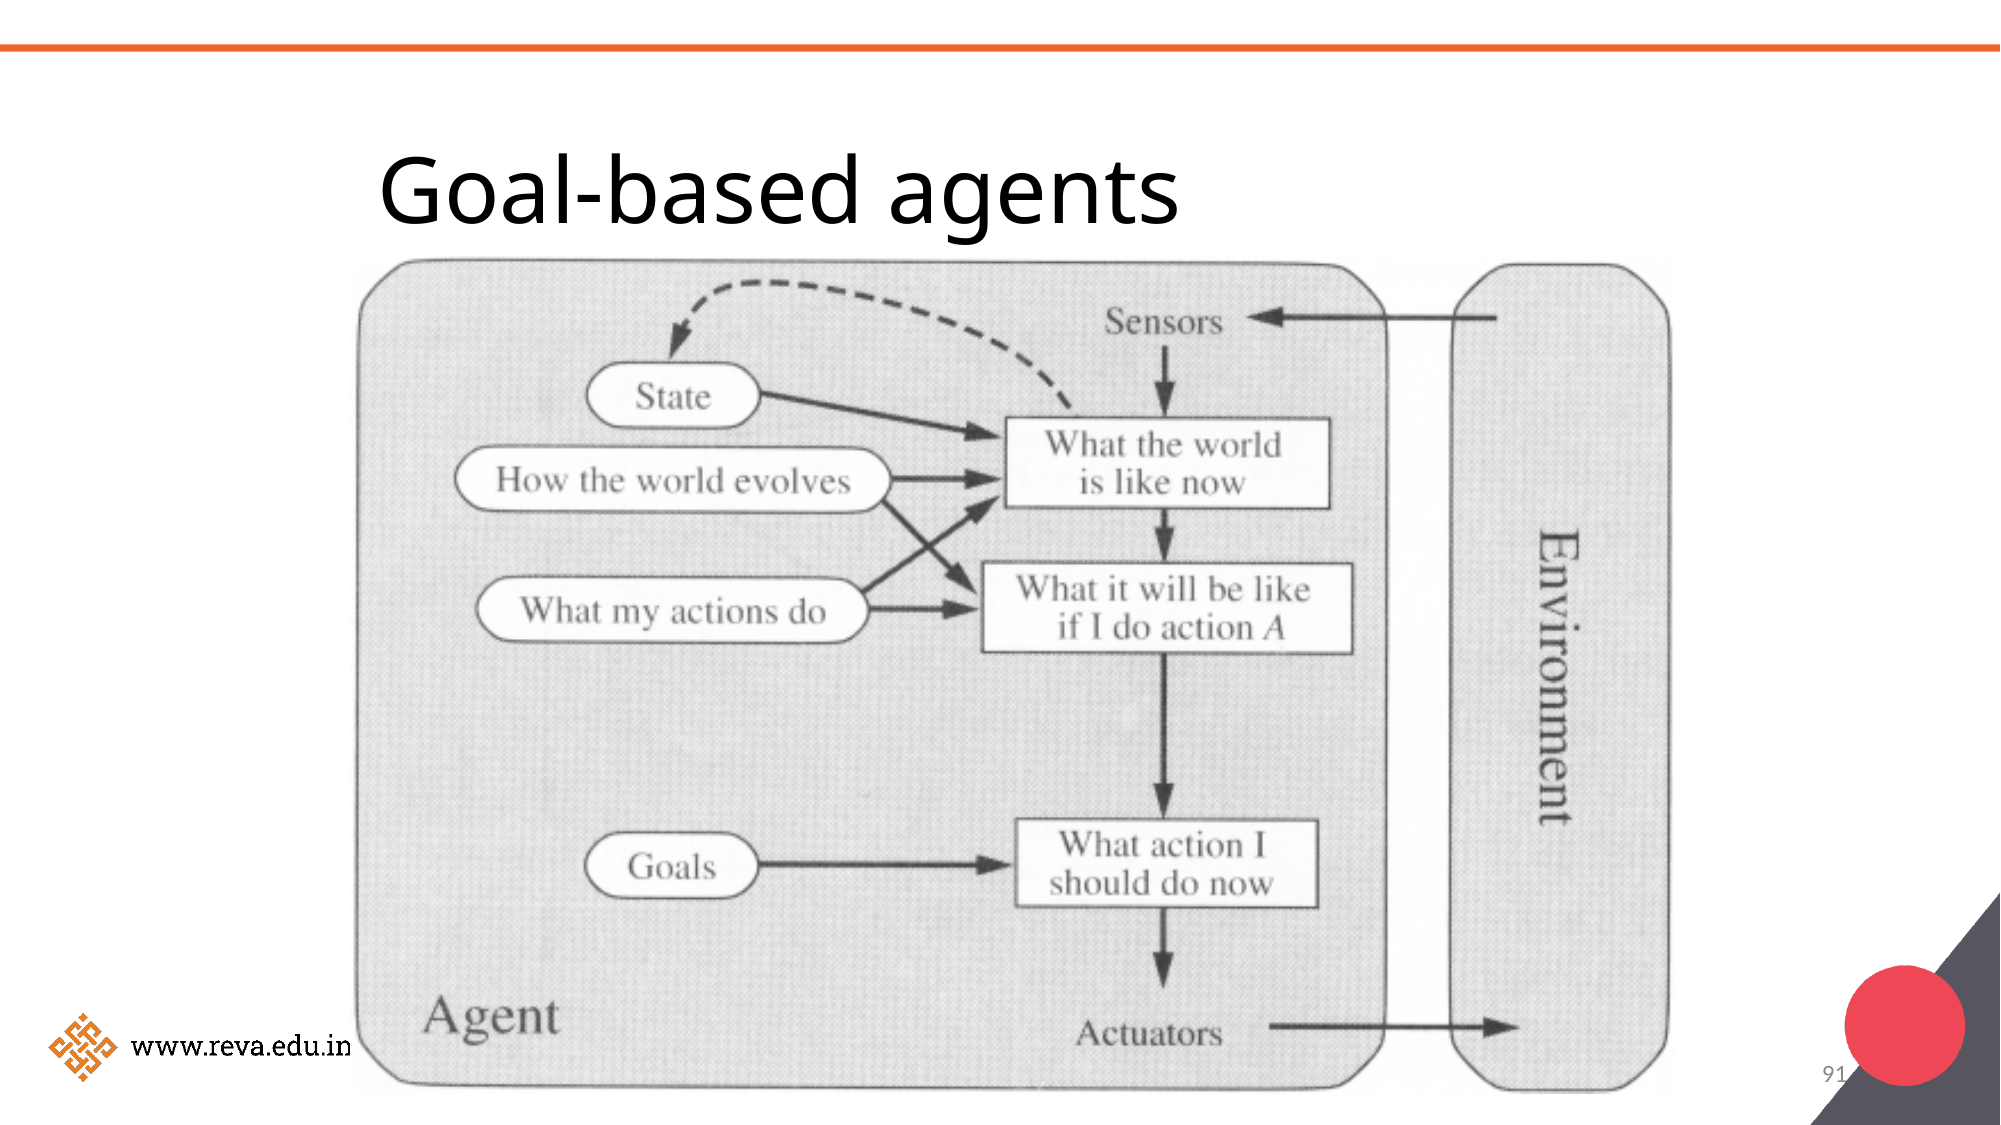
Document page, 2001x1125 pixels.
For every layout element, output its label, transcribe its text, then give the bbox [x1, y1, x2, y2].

title Goal-based agents [362, 99, 1638, 255]
slide_number 91 [1412, 1042, 1863, 1103]
picture [31, 255, 1676, 1094]
picture [1801, 882, 2000, 1125]
